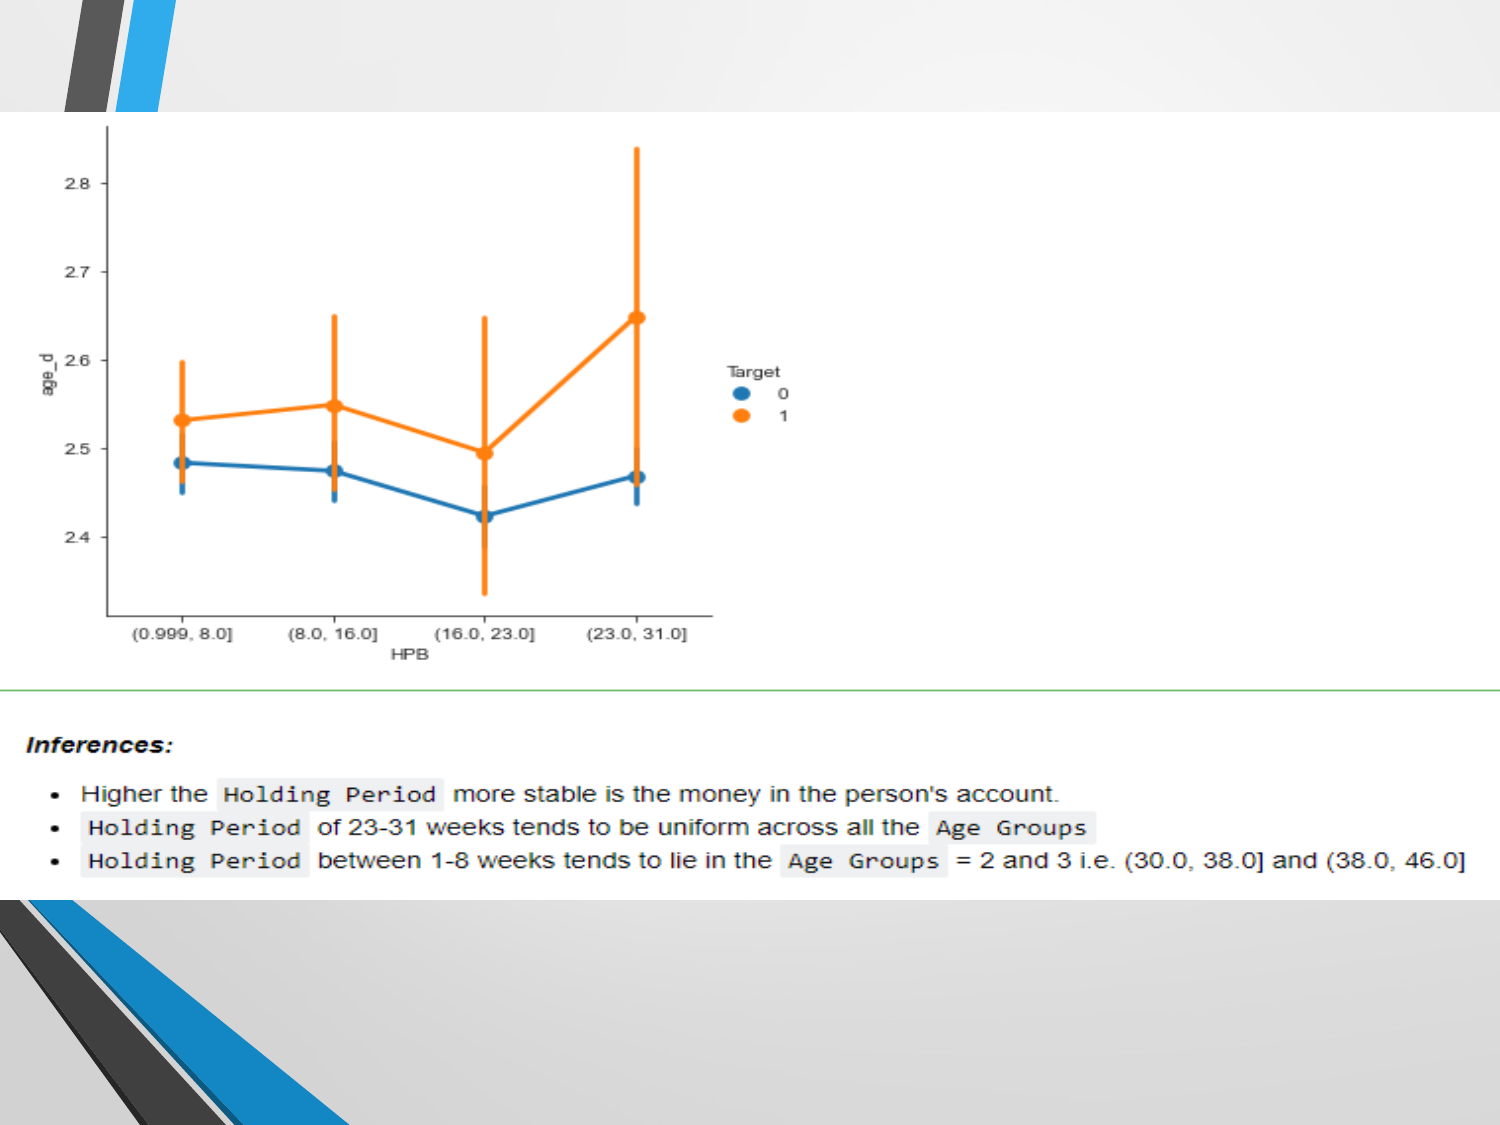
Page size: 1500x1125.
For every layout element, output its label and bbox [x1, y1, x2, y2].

picture [0, 112, 1500, 901]
